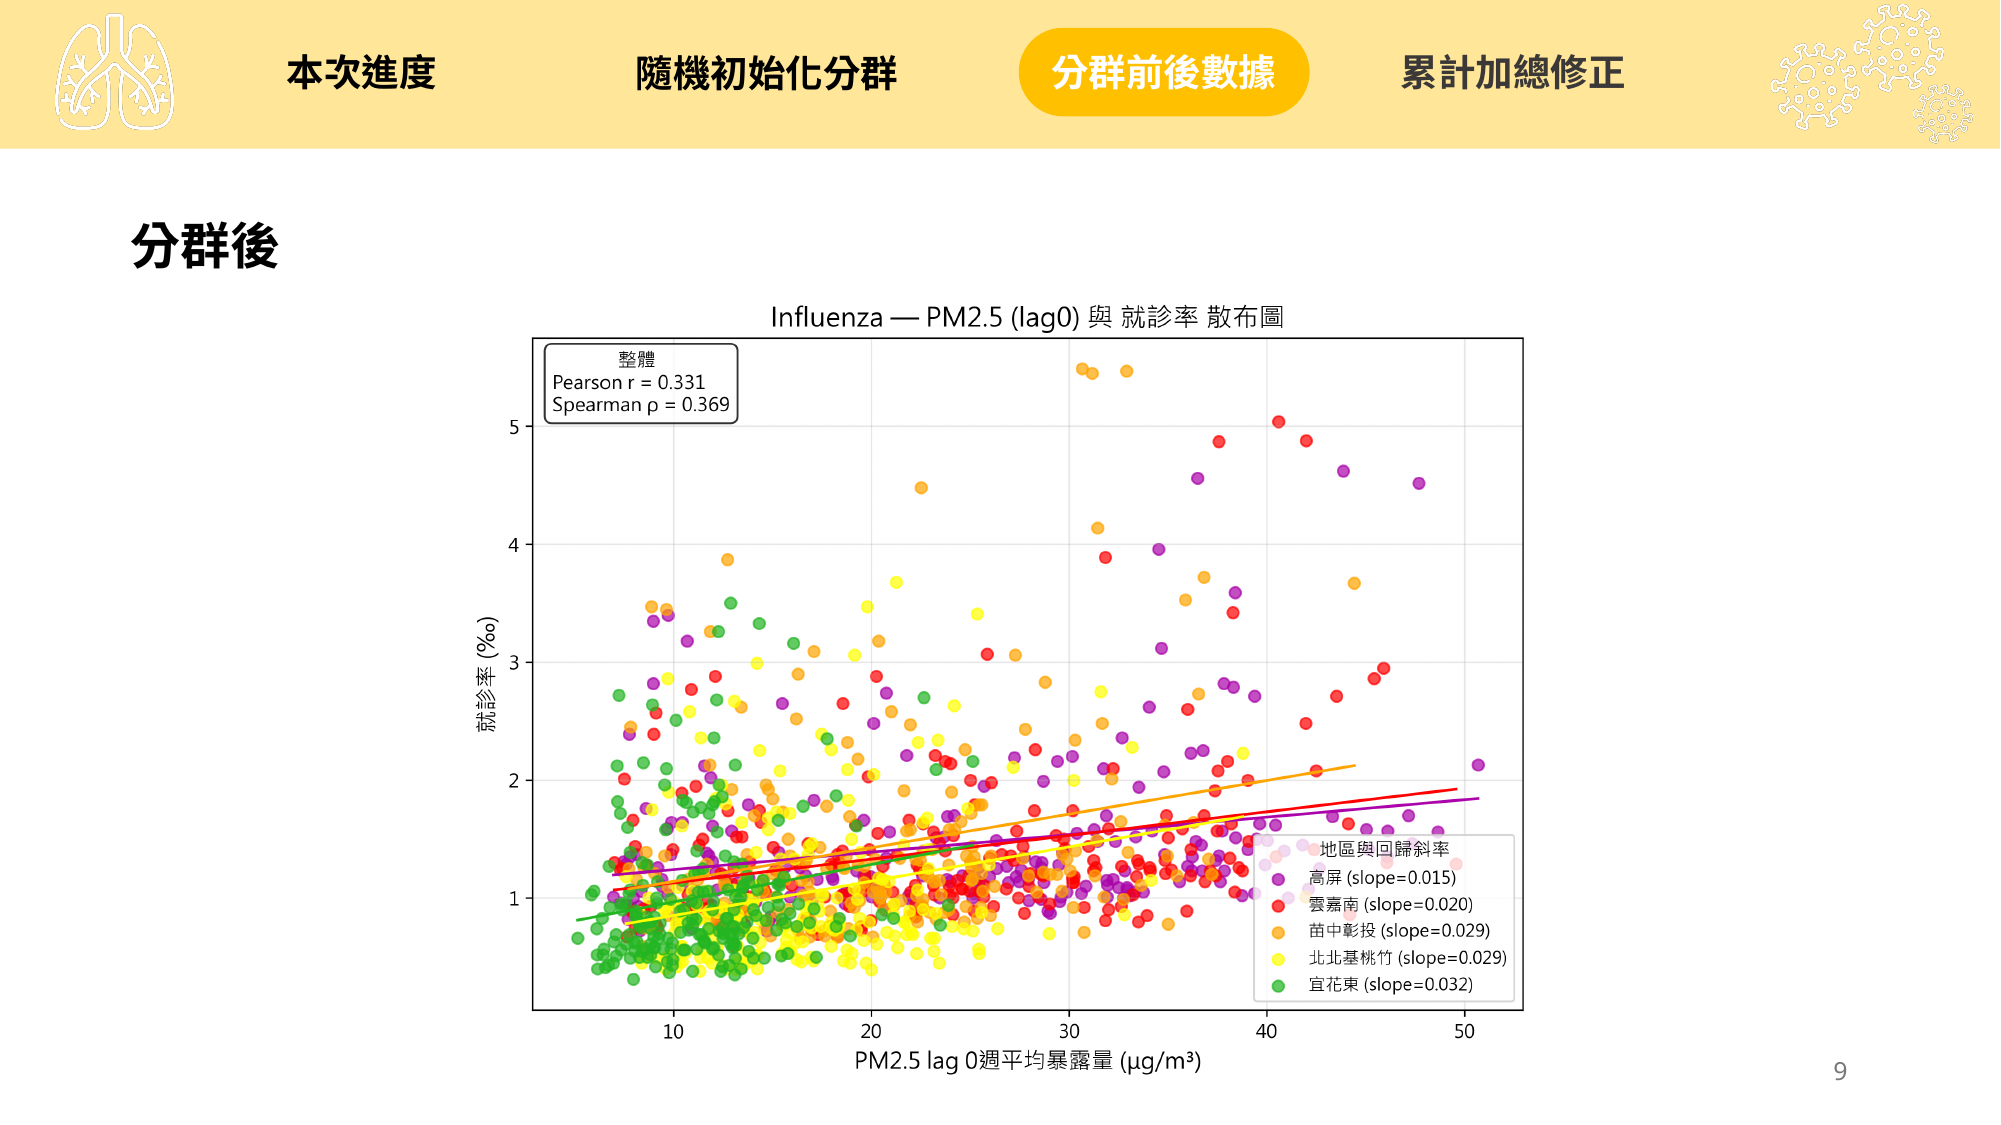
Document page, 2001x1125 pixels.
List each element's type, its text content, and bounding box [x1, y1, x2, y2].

text_box 本次進度 [271, 41, 452, 102]
text_box [0, 0, 2000, 150]
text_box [1379, 26, 1647, 117]
picture [54, 12, 174, 132]
text_box 分群後 [115, 207, 296, 283]
slide_number 9 [1412, 1042, 1863, 1103]
picture [1770, 2, 1974, 144]
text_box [583, 27, 948, 118]
picture [457, 282, 1543, 1097]
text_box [1018, 27, 1311, 117]
